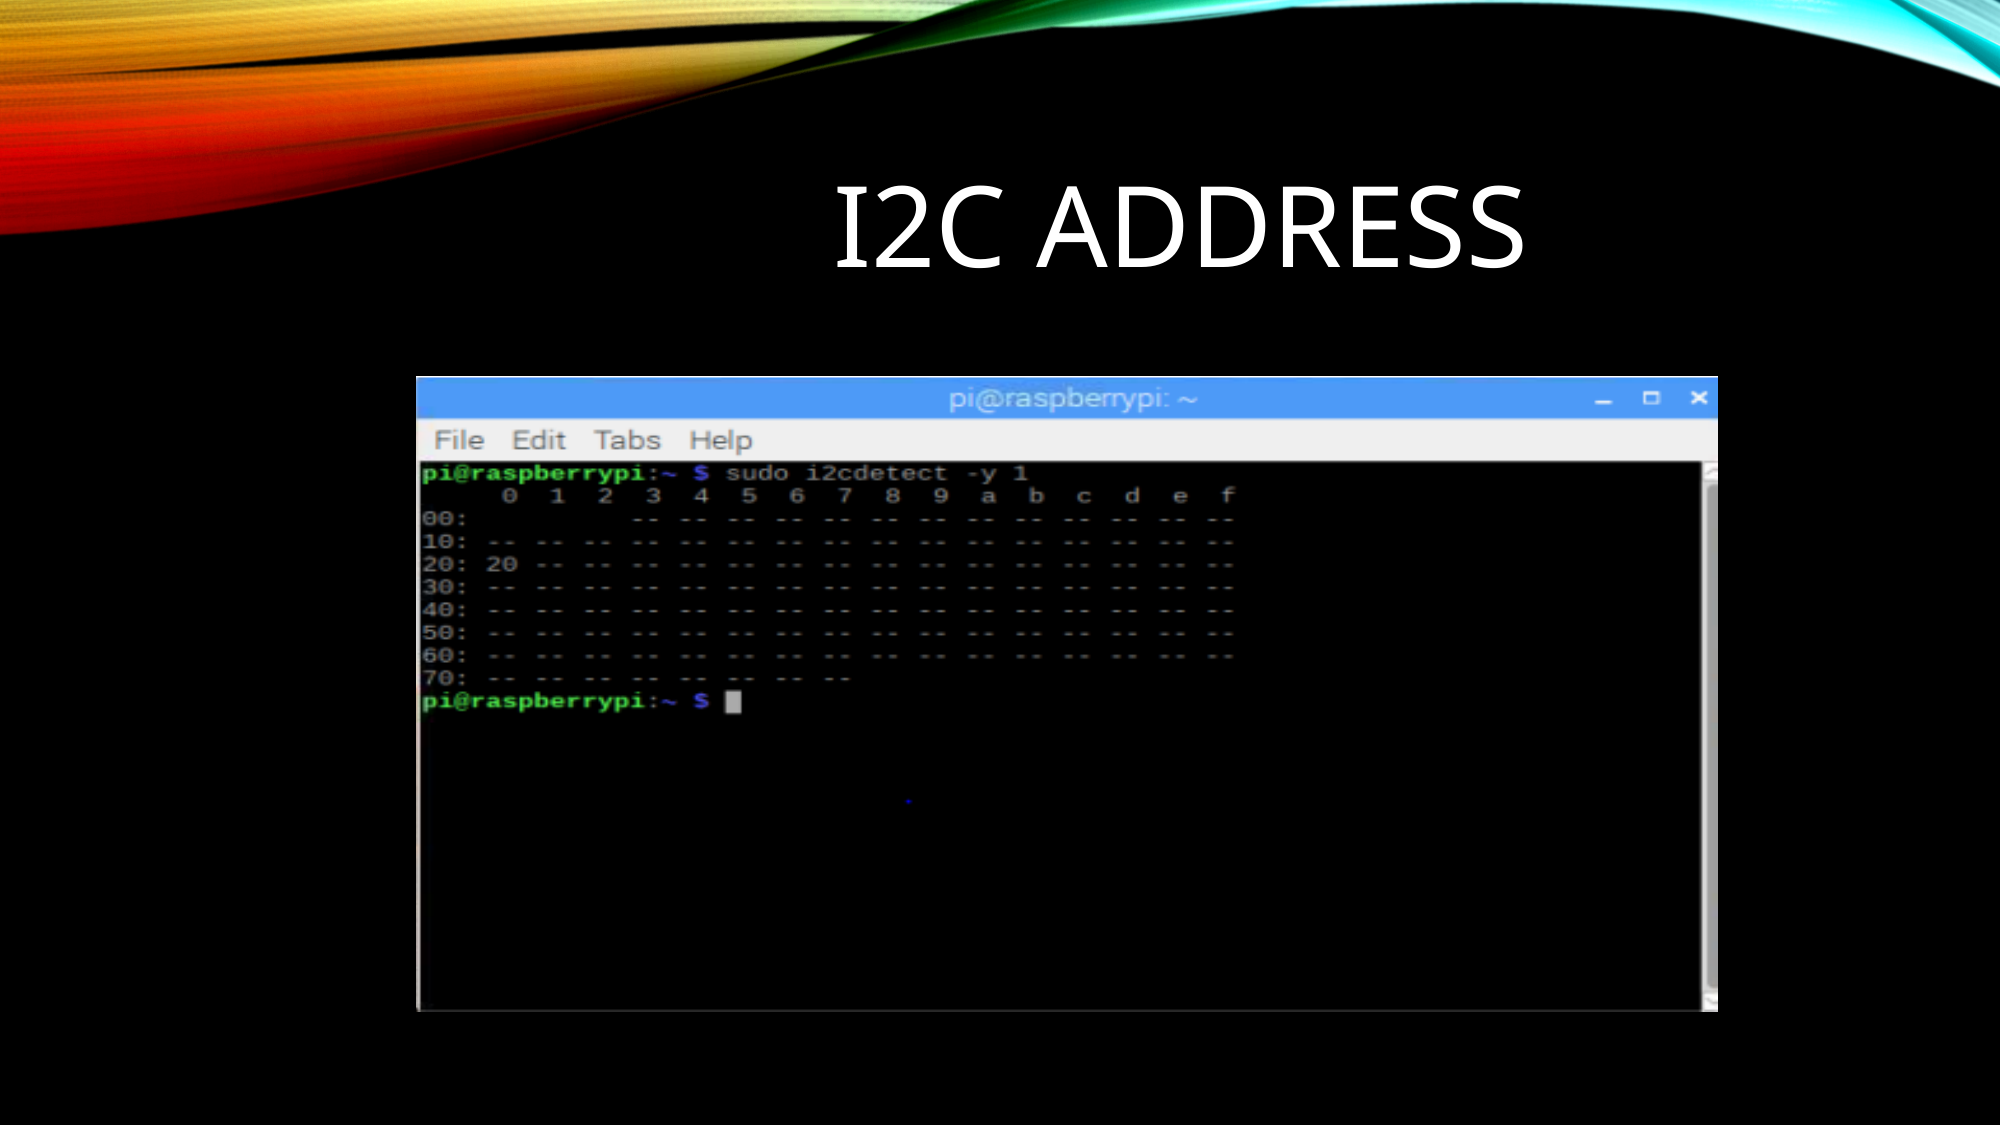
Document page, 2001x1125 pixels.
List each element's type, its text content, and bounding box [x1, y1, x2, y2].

picture [0, 0, 2000, 237]
title I2C ADDRESS [474, 125, 1888, 338]
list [416, 376, 1718, 1012]
